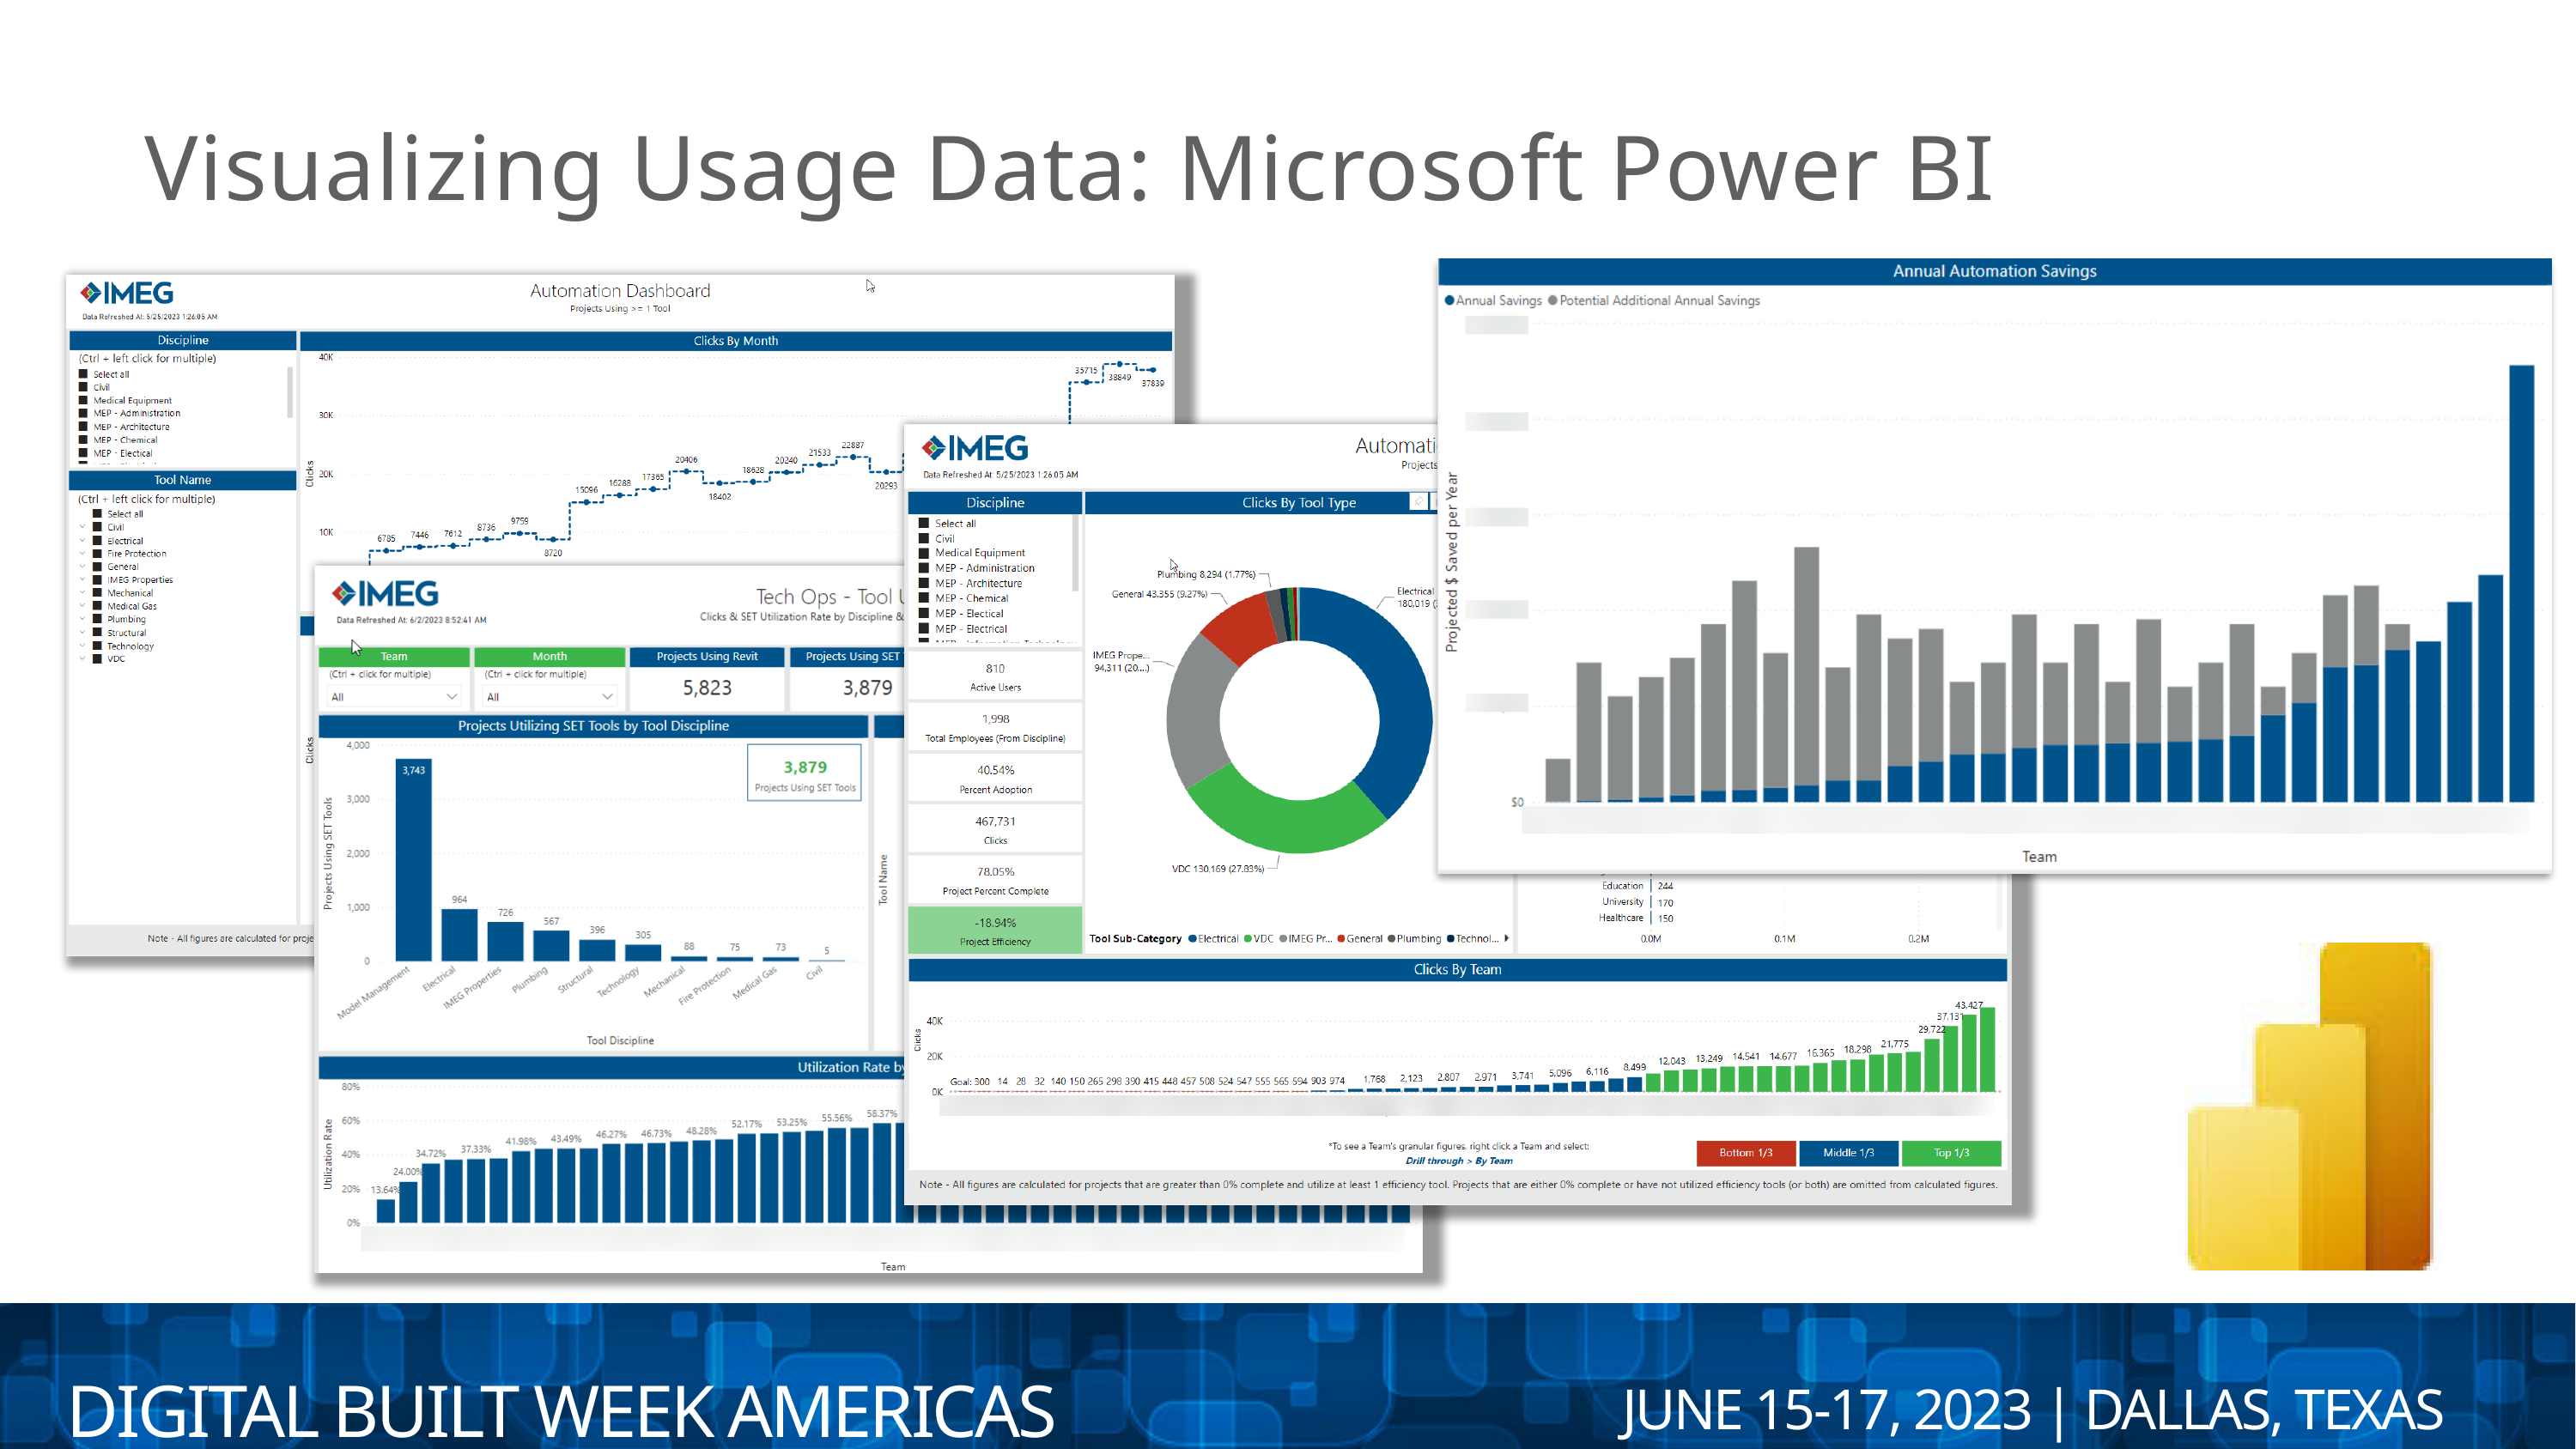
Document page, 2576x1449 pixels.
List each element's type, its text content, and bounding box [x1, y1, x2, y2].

picture [66, 258, 2552, 1273]
picture [2155, 943, 2484, 1271]
text_box Visualizing Usage Data: Microsoft Power BI [144, 121, 2342, 219]
picture [0, 1303, 2576, 1449]
